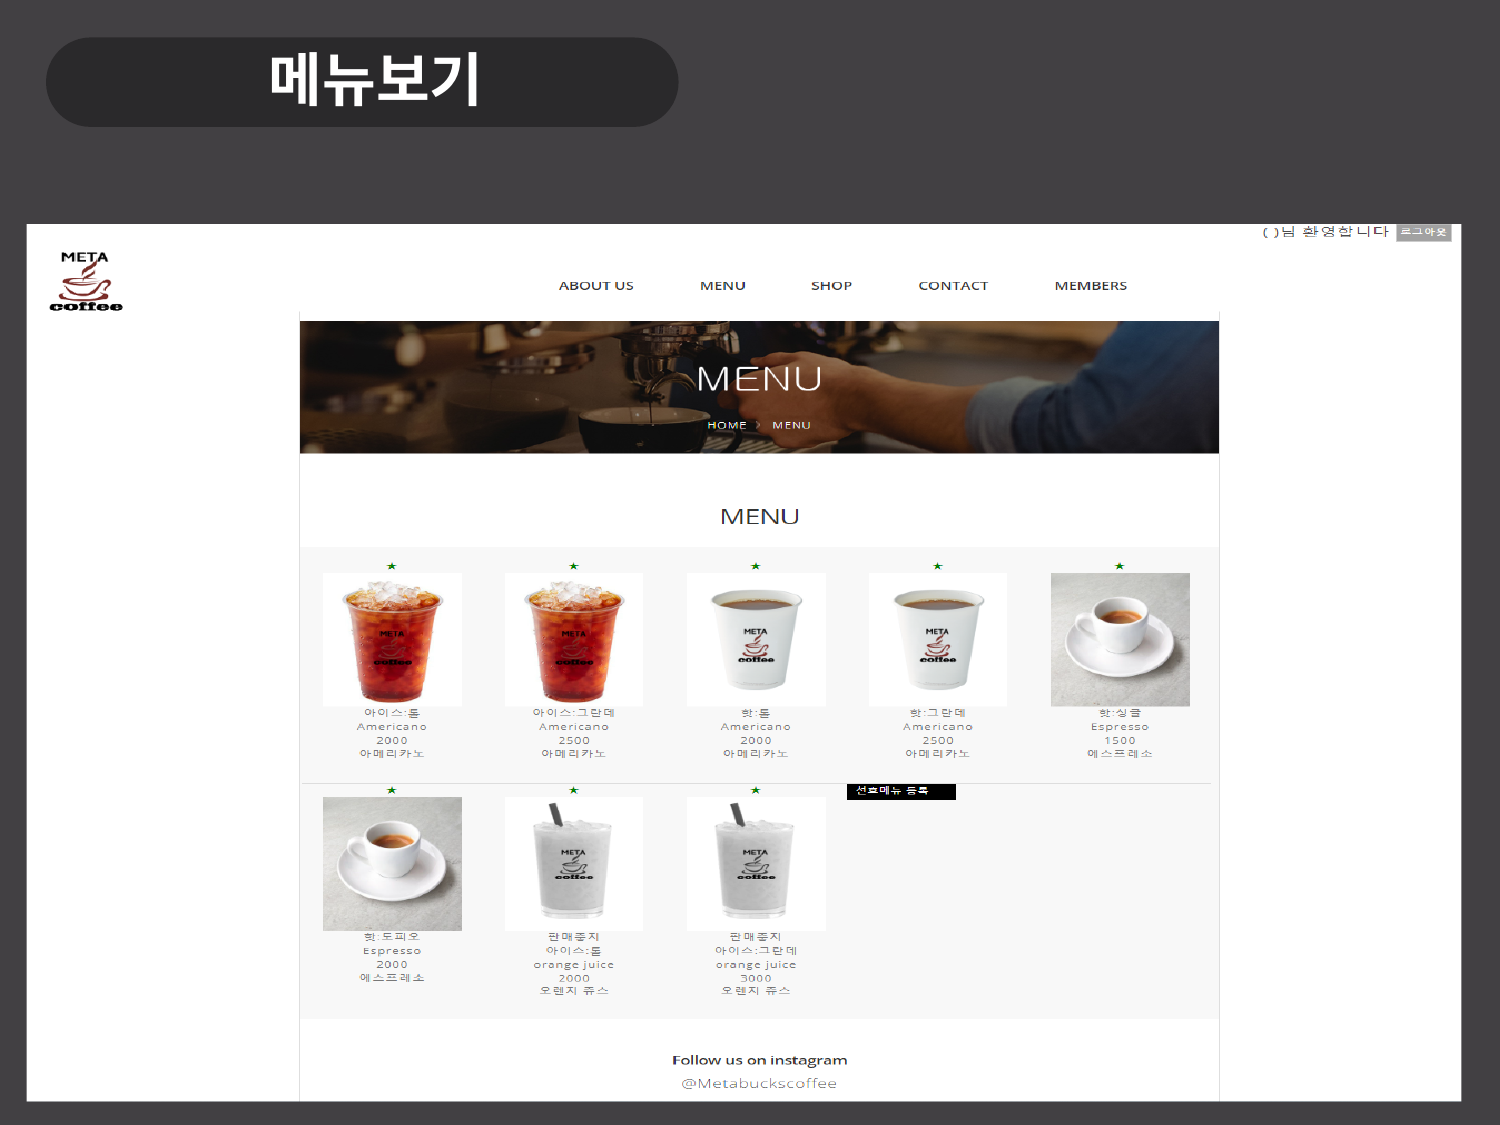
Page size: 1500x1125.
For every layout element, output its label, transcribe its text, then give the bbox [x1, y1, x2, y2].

picture [26, 224, 1462, 1102]
text_box 메뉴보기 [44, 36, 680, 128]
